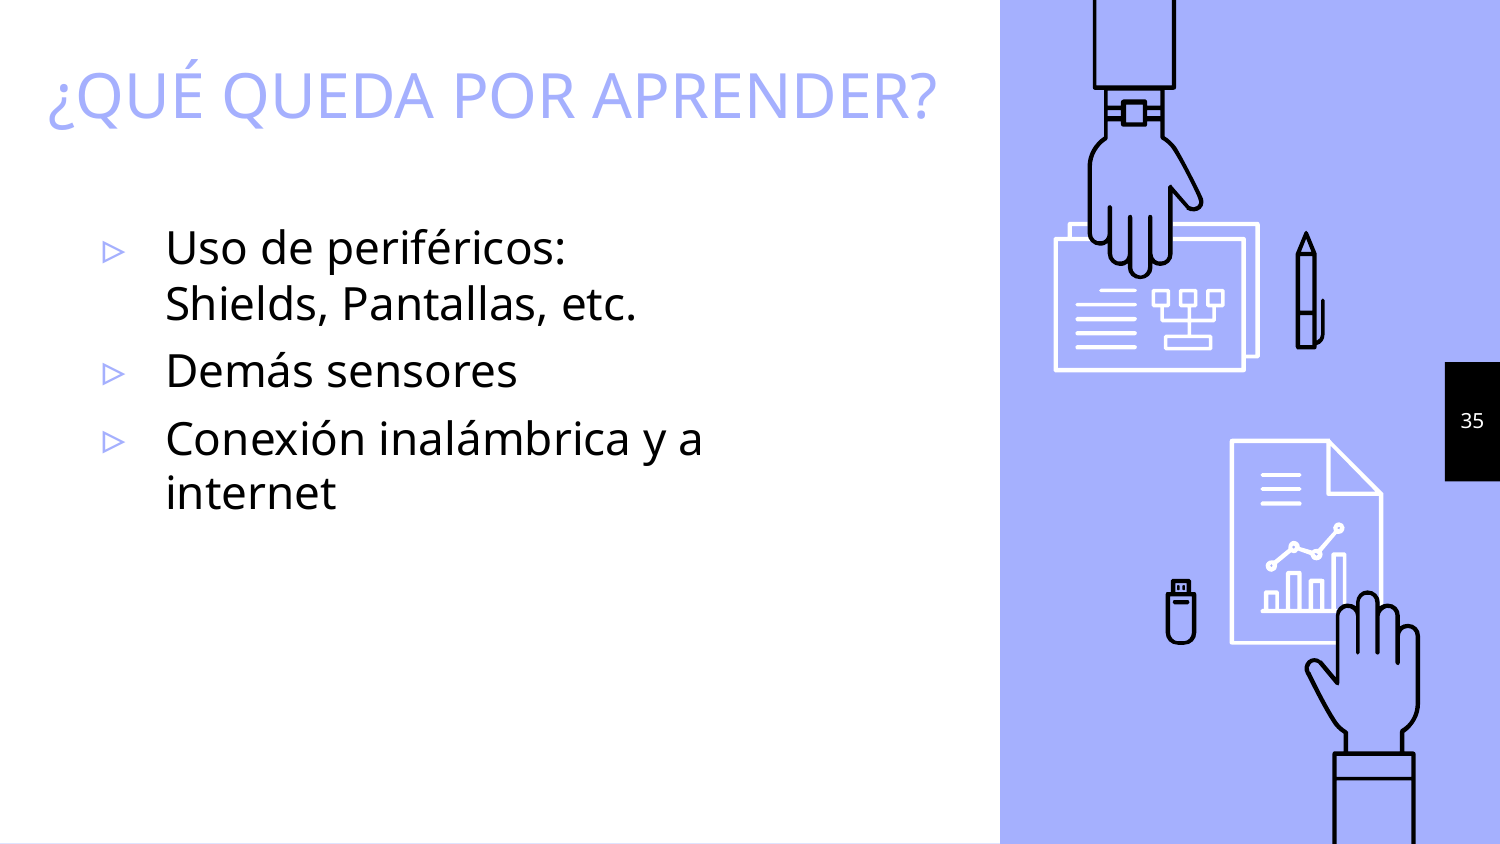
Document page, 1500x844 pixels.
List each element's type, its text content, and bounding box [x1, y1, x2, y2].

slide_number 35 [1444, 362, 1500, 482]
title ¿QUÉ QUEDA POR APRENDER? [33, 55, 995, 147]
list Uso de periféricos: Shields, Pantallas, etc. Demás sensores Conexión inalámbrica y a internet [75, 204, 721, 780]
